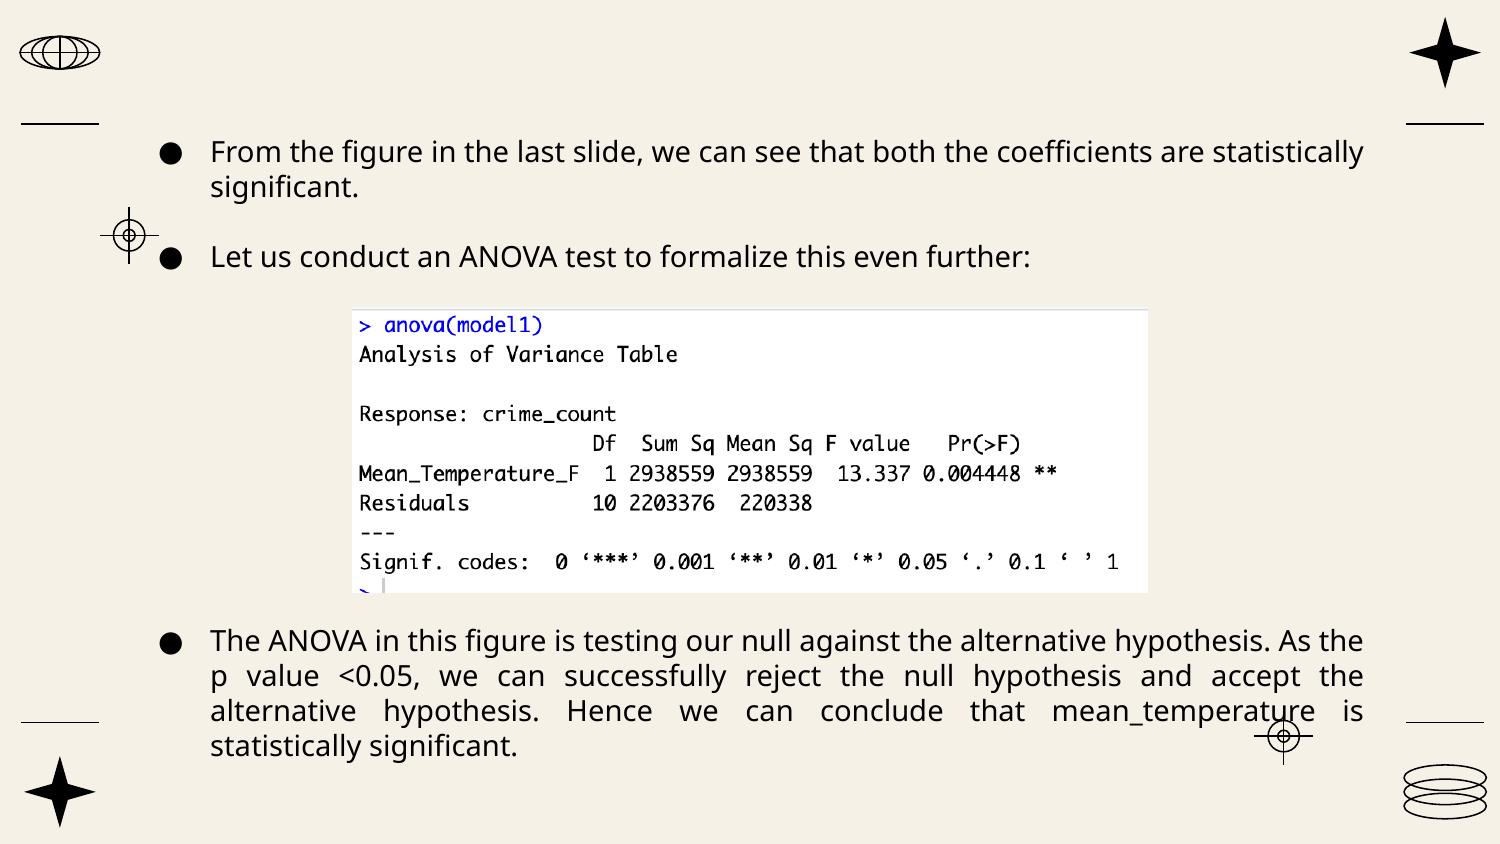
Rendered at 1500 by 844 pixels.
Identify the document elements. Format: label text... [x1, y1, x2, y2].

text_box From the figure in the last slide, we can see that both the coefficients are statistically significant. Let us conduct an ANOVA test to formalize this even further: The ANOVA in this figure is testing our null against the alternative hypothesis. As the p value <0.05, we can successfully reject the null hypothesis and accept the alternative hypothesis. Hence we can conclude that mean_temperature is statistically significant. [120, 118, 1380, 844]
picture [352, 306, 1148, 593]
